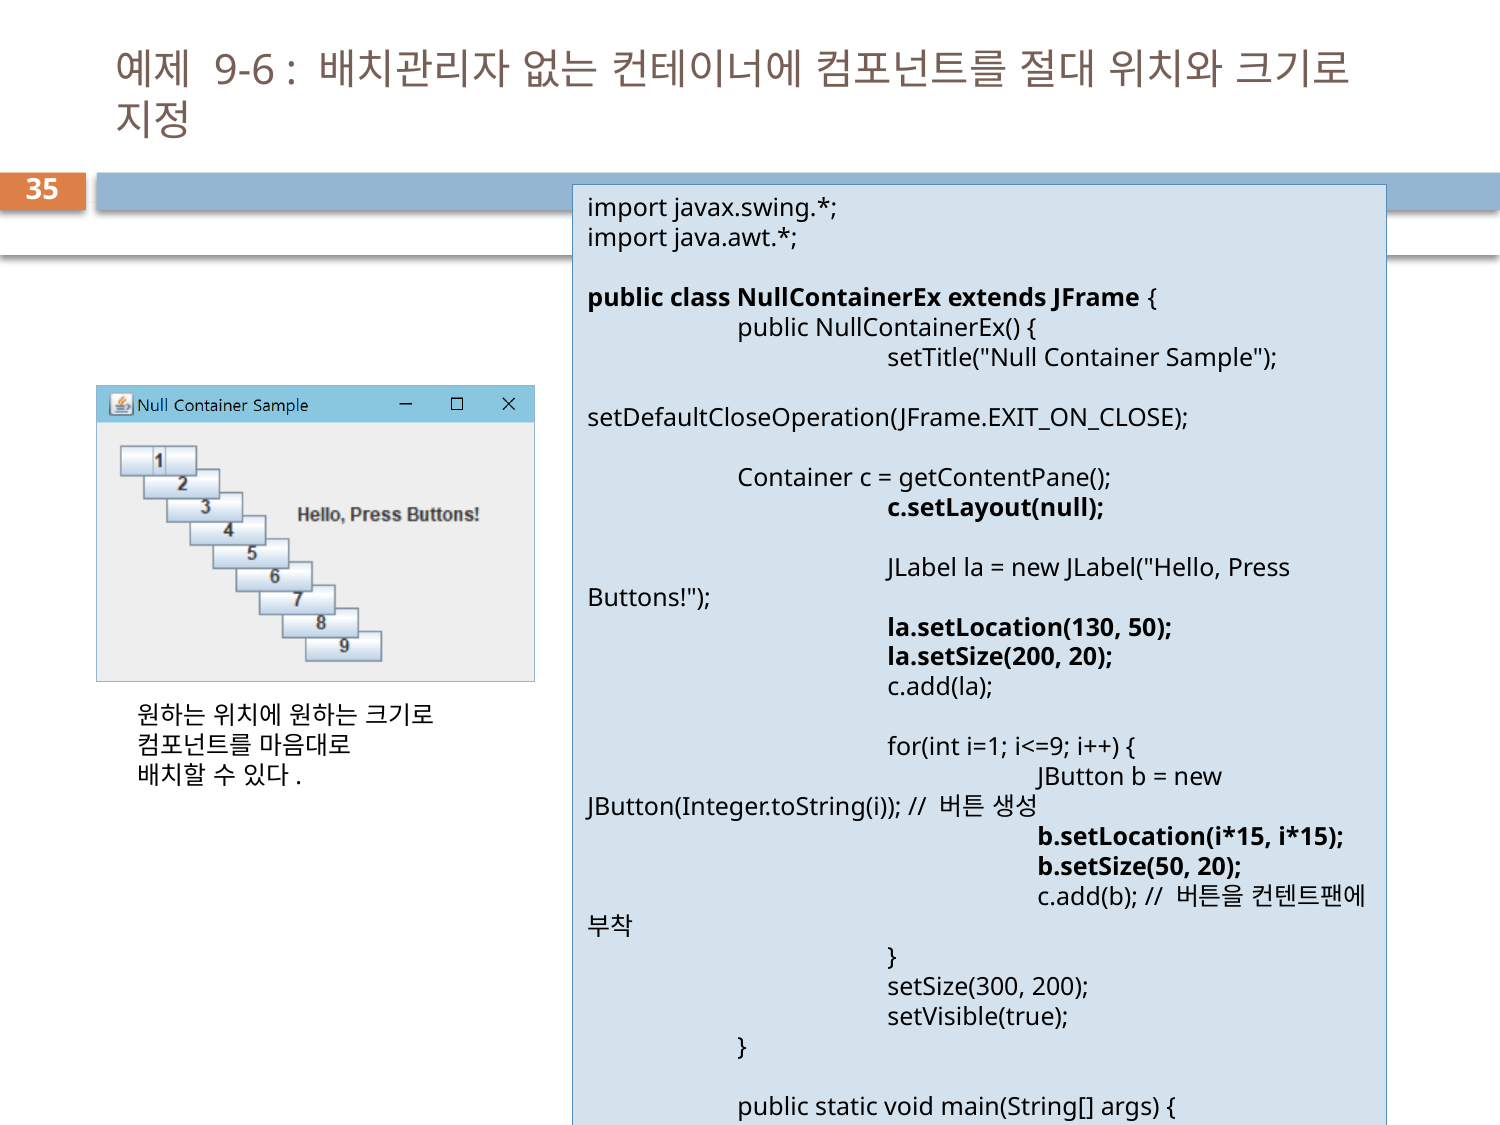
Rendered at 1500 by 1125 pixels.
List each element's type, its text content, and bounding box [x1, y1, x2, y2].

slide_number 35 [0, 170, 87, 211]
text_box 원하는 위치에 원하는 크기로 컴포넌트를 마음대로 배치할 수 있다. [122, 692, 457, 797]
text_box import javax.swing.*; import java.awt.*; public class NullContainerEx extends JFrame { public NullContainerEx() { setTitle("Null Container Sample"); setDefaultCloseOperation(JFrame.EXIT_ON_CLOSE); Container c = getContentPane(); c.setLayout(null); JLabel la = new JLabel("Hello, Press Buttons!"); la.setLocation(130, 50); la.setSize(200, 20); c.add(la); for(int i=1; i<=9; i++) { JButton b = new JButton(Integer.toString(i)); // 버튼 생성 b.setLocation(i*15, i*15); b.setSize(50, 20); c.add(b); // 버튼을 컨텐트팬에 부착 } setSize(300, 200); setVisible(true); } public static void main(String[] args) { new NullContainerEx(); } } [572, 184, 1387, 1125]
picture [96, 385, 536, 682]
title 예제 9-6 : 배치관리자 없는 컨테이너에 컴포넌트를 절대 위치와 크기로 지정 [100, 37, 1438, 149]
